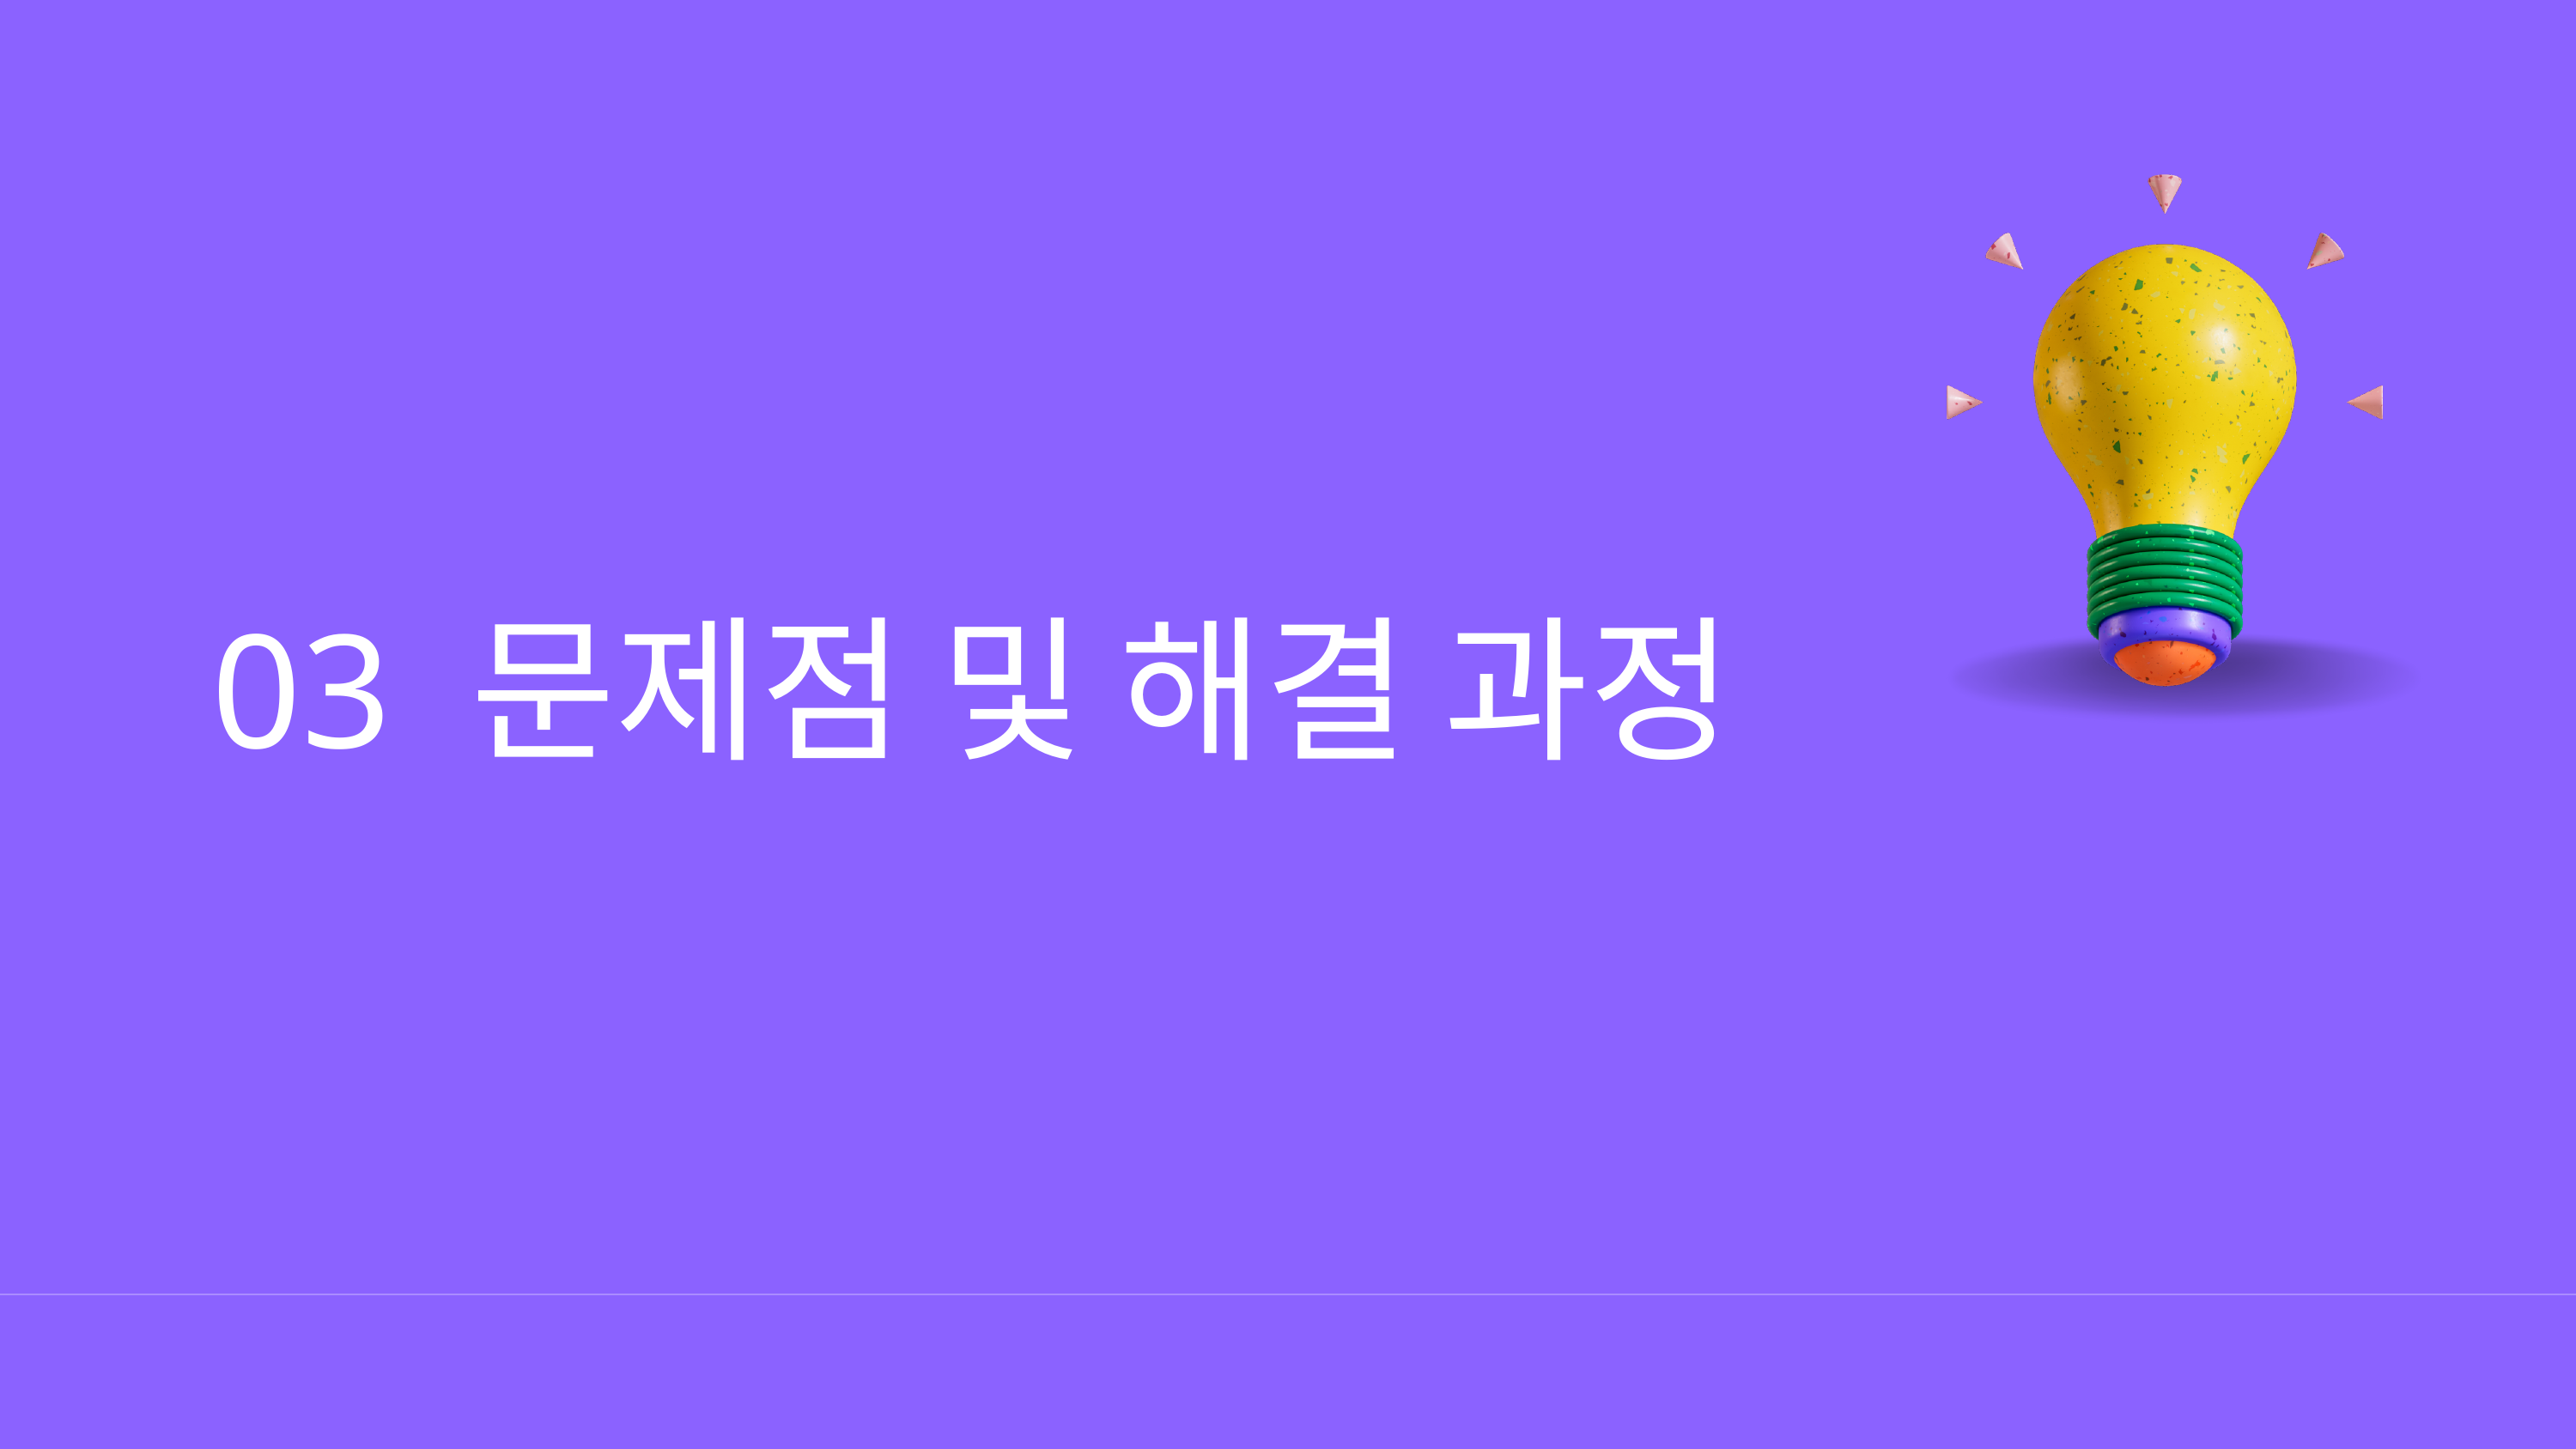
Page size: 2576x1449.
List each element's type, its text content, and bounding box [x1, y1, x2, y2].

text_box [1946, 171, 2384, 687]
text_box 03 문제점 및 해결 과정 [211, 533, 1947, 779]
text_box [1947, 630, 2424, 725]
